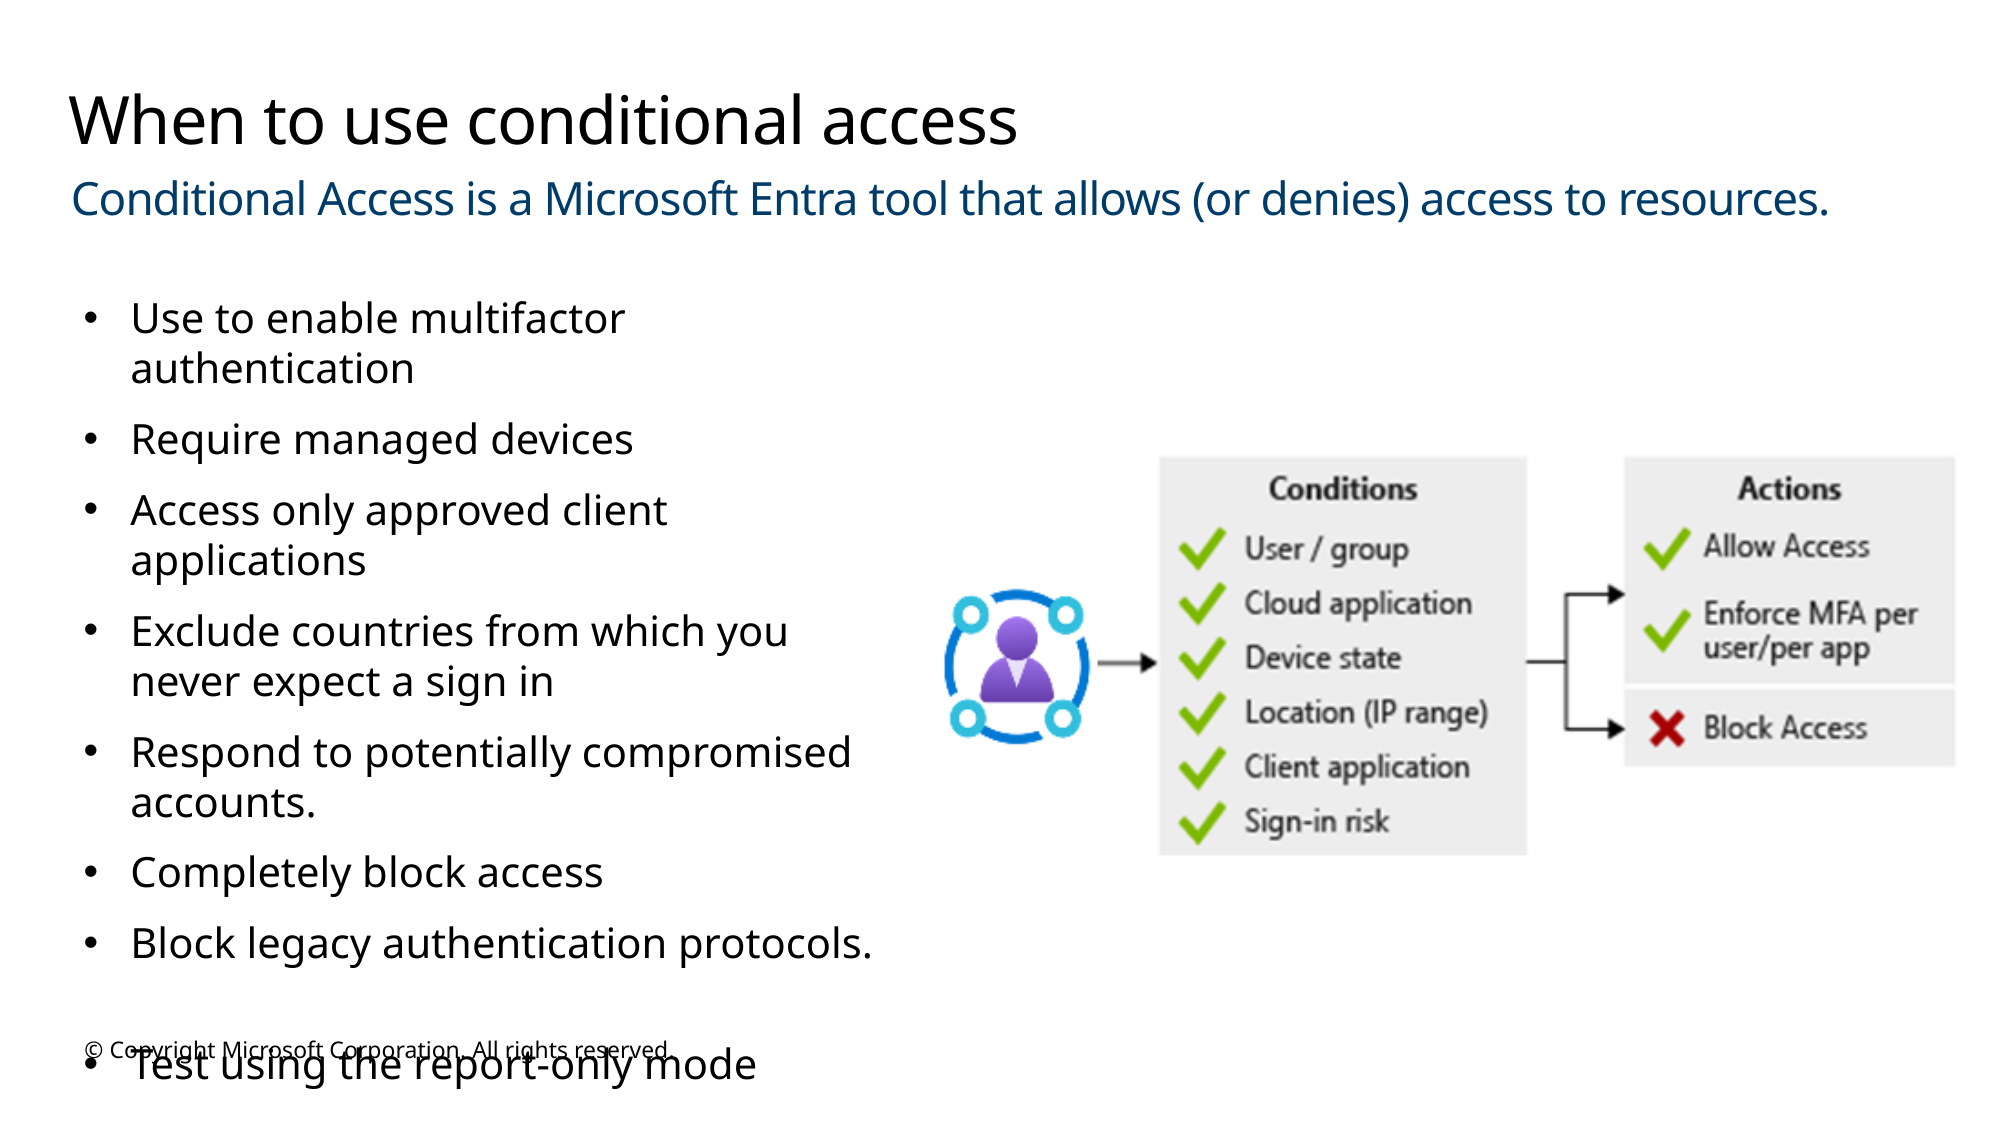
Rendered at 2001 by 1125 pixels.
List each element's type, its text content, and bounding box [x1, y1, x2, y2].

list Conditional Access is a Microsoft Entra tool that allows (or denies) access to resources. [70, 162, 1932, 289]
picture [935, 398, 1969, 884]
title When to use conditional access [68, 72, 1930, 178]
text_box Use to enable multifactor authentication Require managed devices Access only approved client applications Exclude countries from which you never expect a sign in Respond to potentially compromised accounts. Completely block access Block legacy authentication protocols. Test using the report-only mode [68, 284, 892, 1096]
